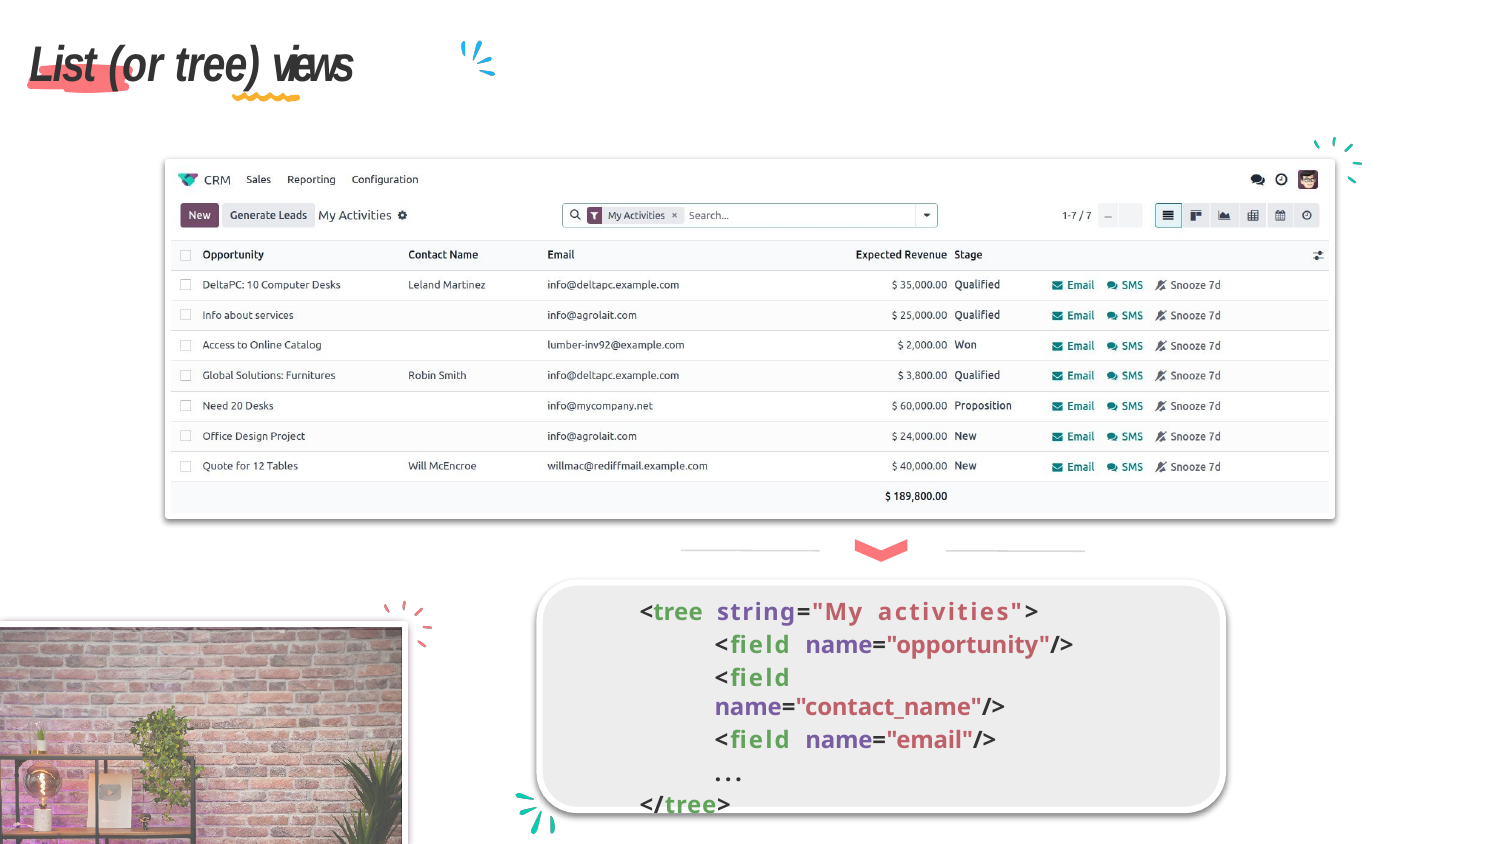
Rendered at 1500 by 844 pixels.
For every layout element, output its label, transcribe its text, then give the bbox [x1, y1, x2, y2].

picture [456, 32, 506, 81]
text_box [526, 572, 1236, 827]
text_box [854, 540, 908, 562]
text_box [0, 587, 444, 844]
picture [504, 787, 561, 844]
picture [27, 64, 133, 94]
title List (or tree) views [27, 29, 476, 173]
picture [232, 92, 300, 103]
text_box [155, 123, 1375, 532]
